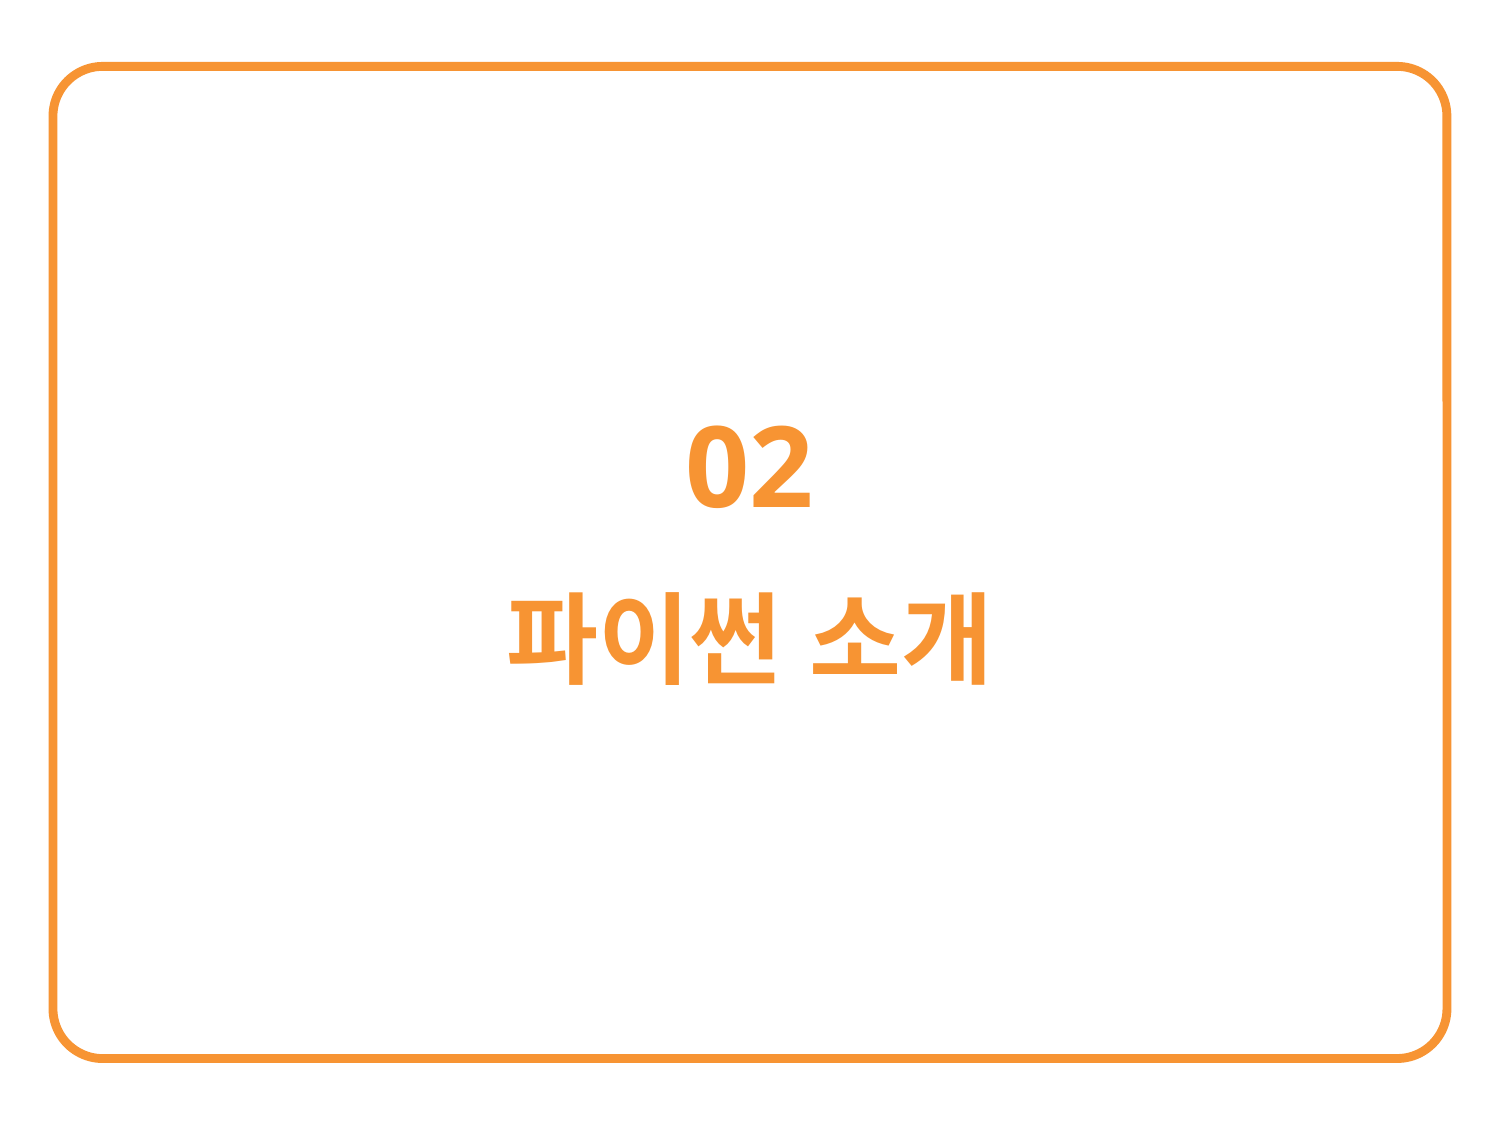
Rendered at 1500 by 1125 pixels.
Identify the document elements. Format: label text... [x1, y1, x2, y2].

list 파이썬 소개 [118, 559, 1382, 714]
list 02 [118, 385, 1382, 540]
